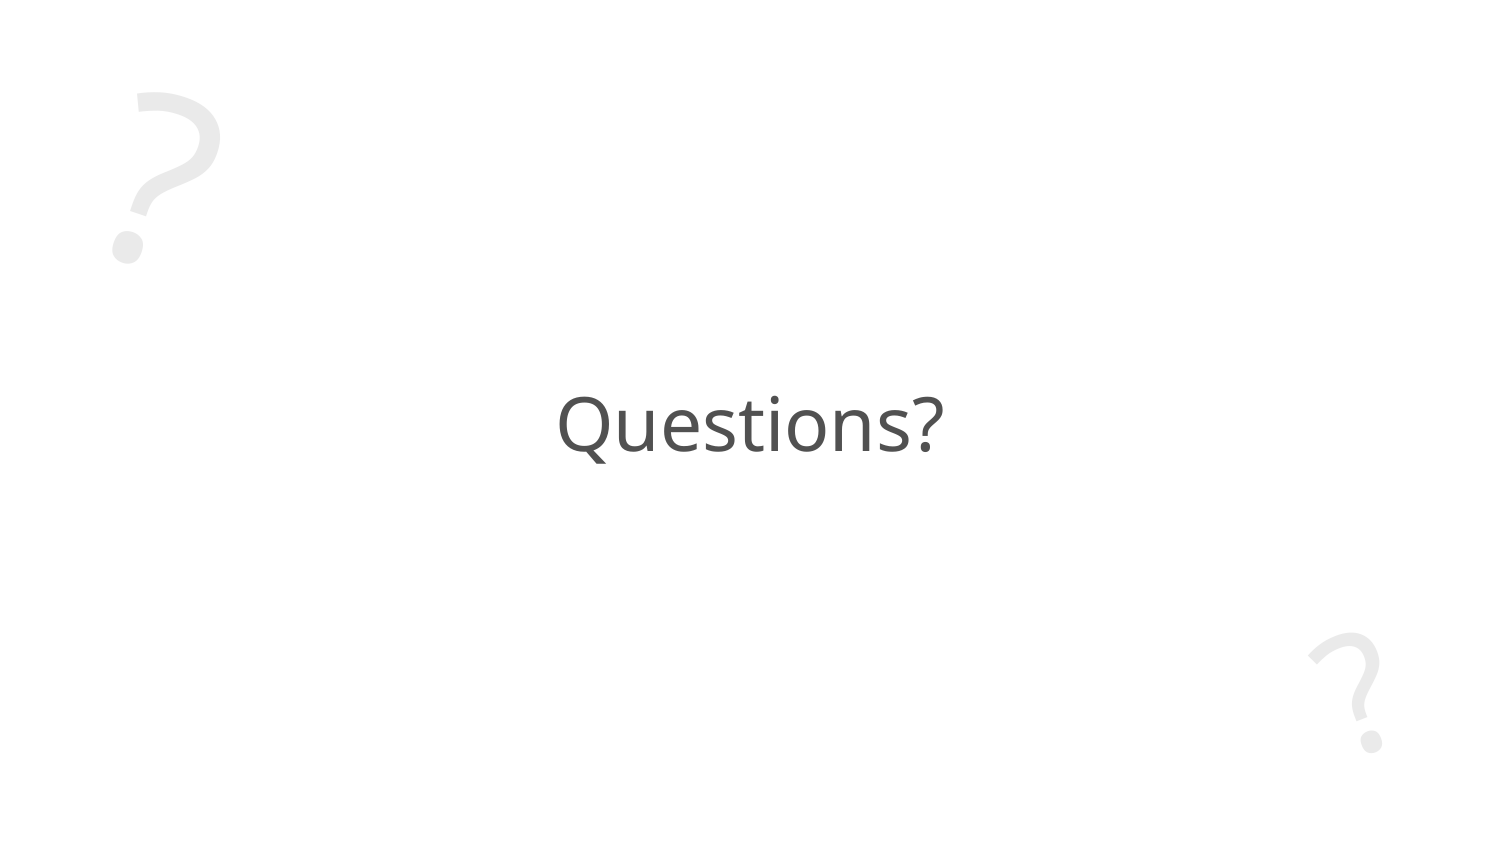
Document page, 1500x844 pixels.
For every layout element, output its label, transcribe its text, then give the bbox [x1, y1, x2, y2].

list Questions? [221, 232, 1279, 612]
